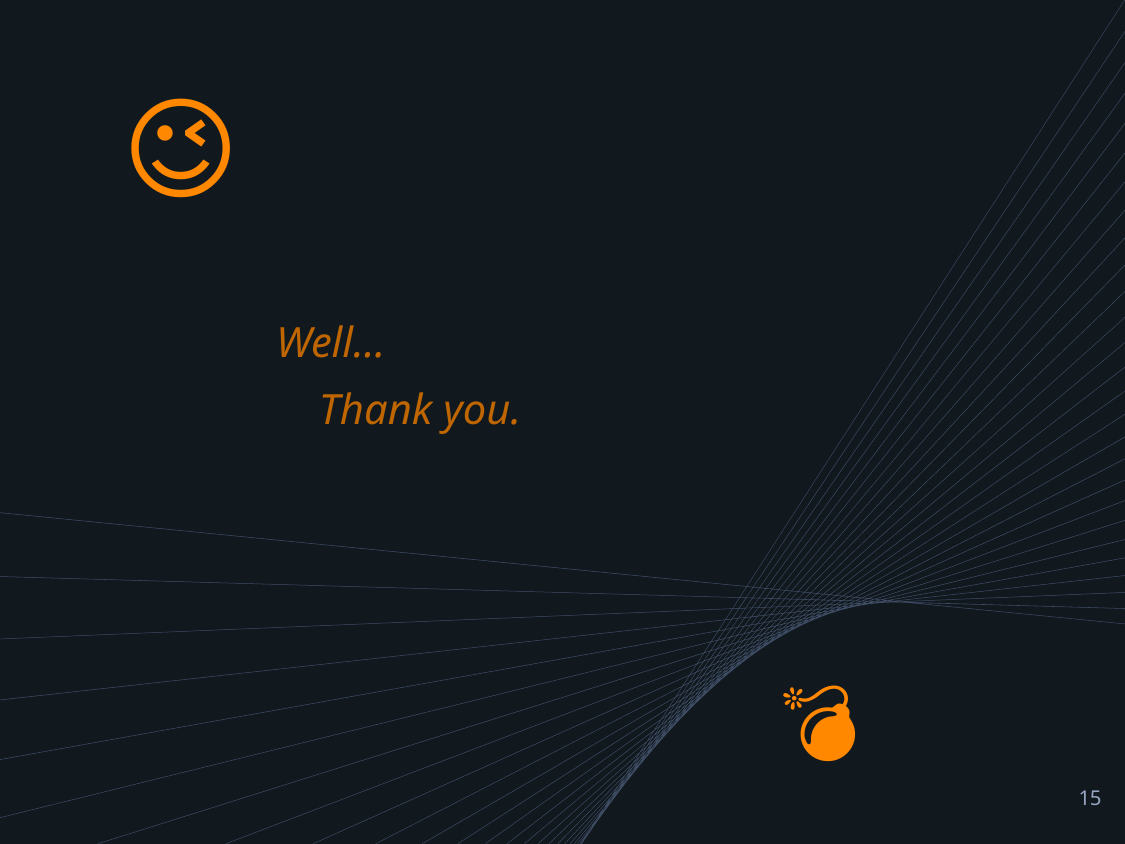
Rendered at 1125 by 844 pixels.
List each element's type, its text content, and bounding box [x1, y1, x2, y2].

text_box 💣 [765, 666, 938, 781]
list Well… Thank you. [275, 308, 950, 451]
slide_number 15 [1033, 766, 1102, 832]
text_box 😉 [97, 64, 264, 225]
